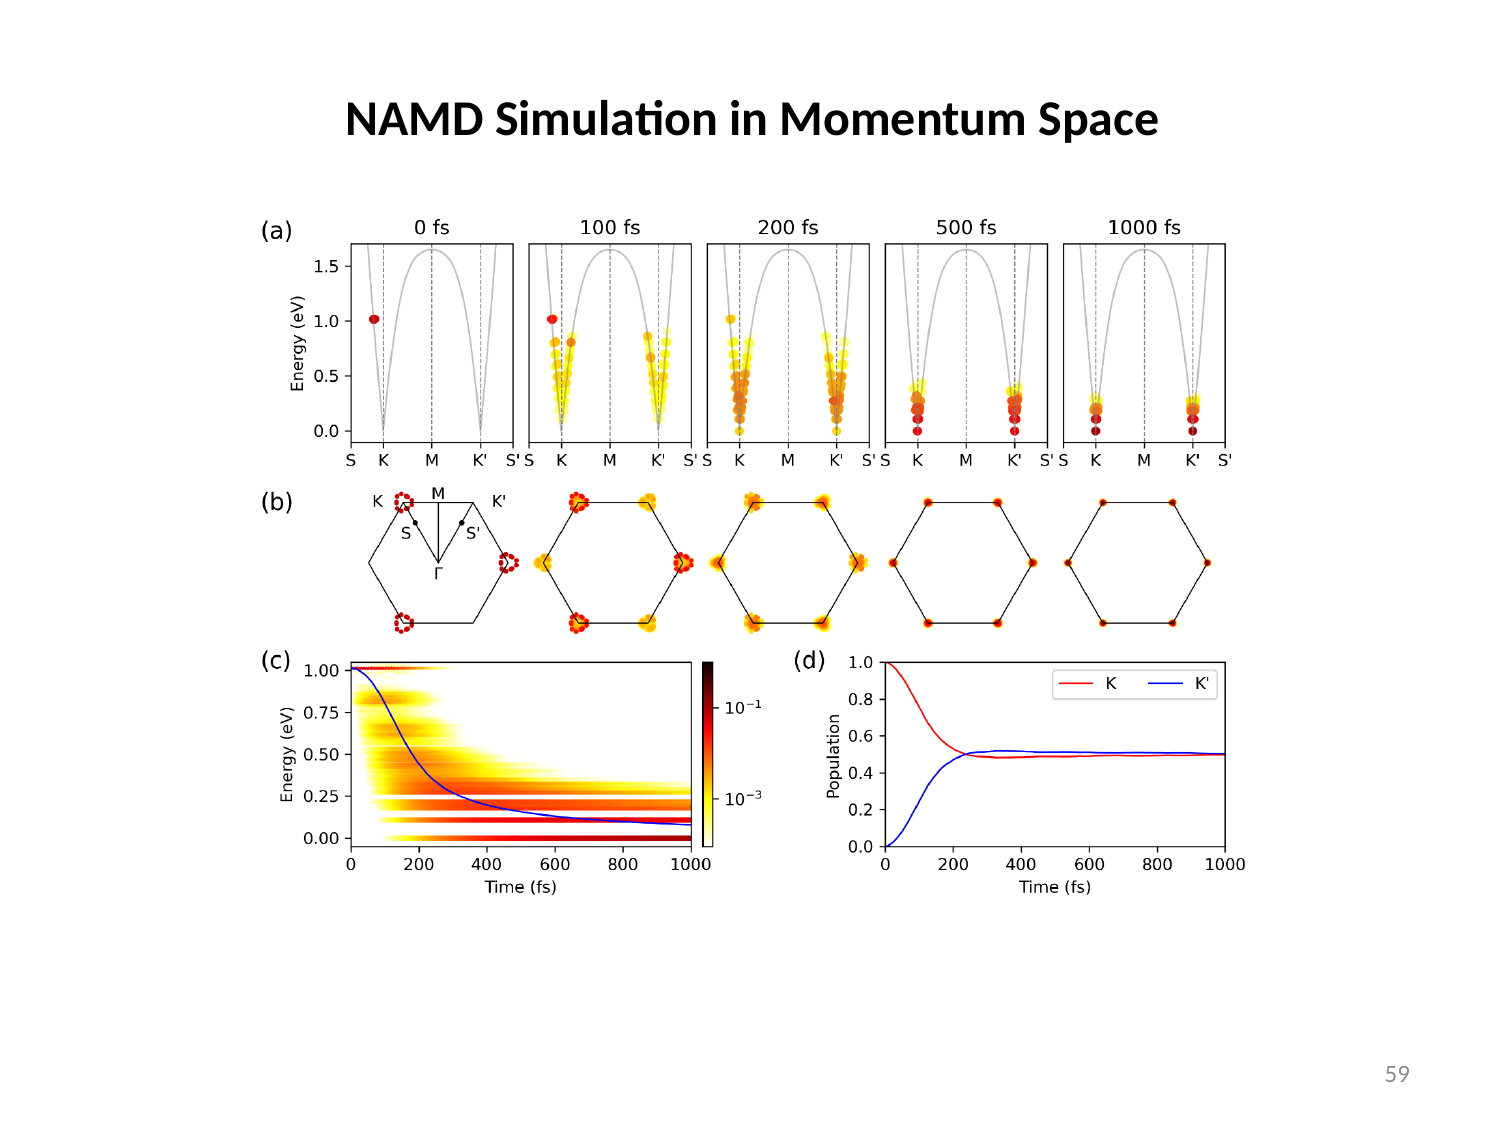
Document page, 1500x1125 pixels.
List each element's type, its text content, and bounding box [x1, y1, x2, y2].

slide_number 59 [1074, 1042, 1425, 1103]
text_box NAMD Simulation in Momentum Space [29, 78, 1476, 153]
picture [250, 207, 1255, 917]
